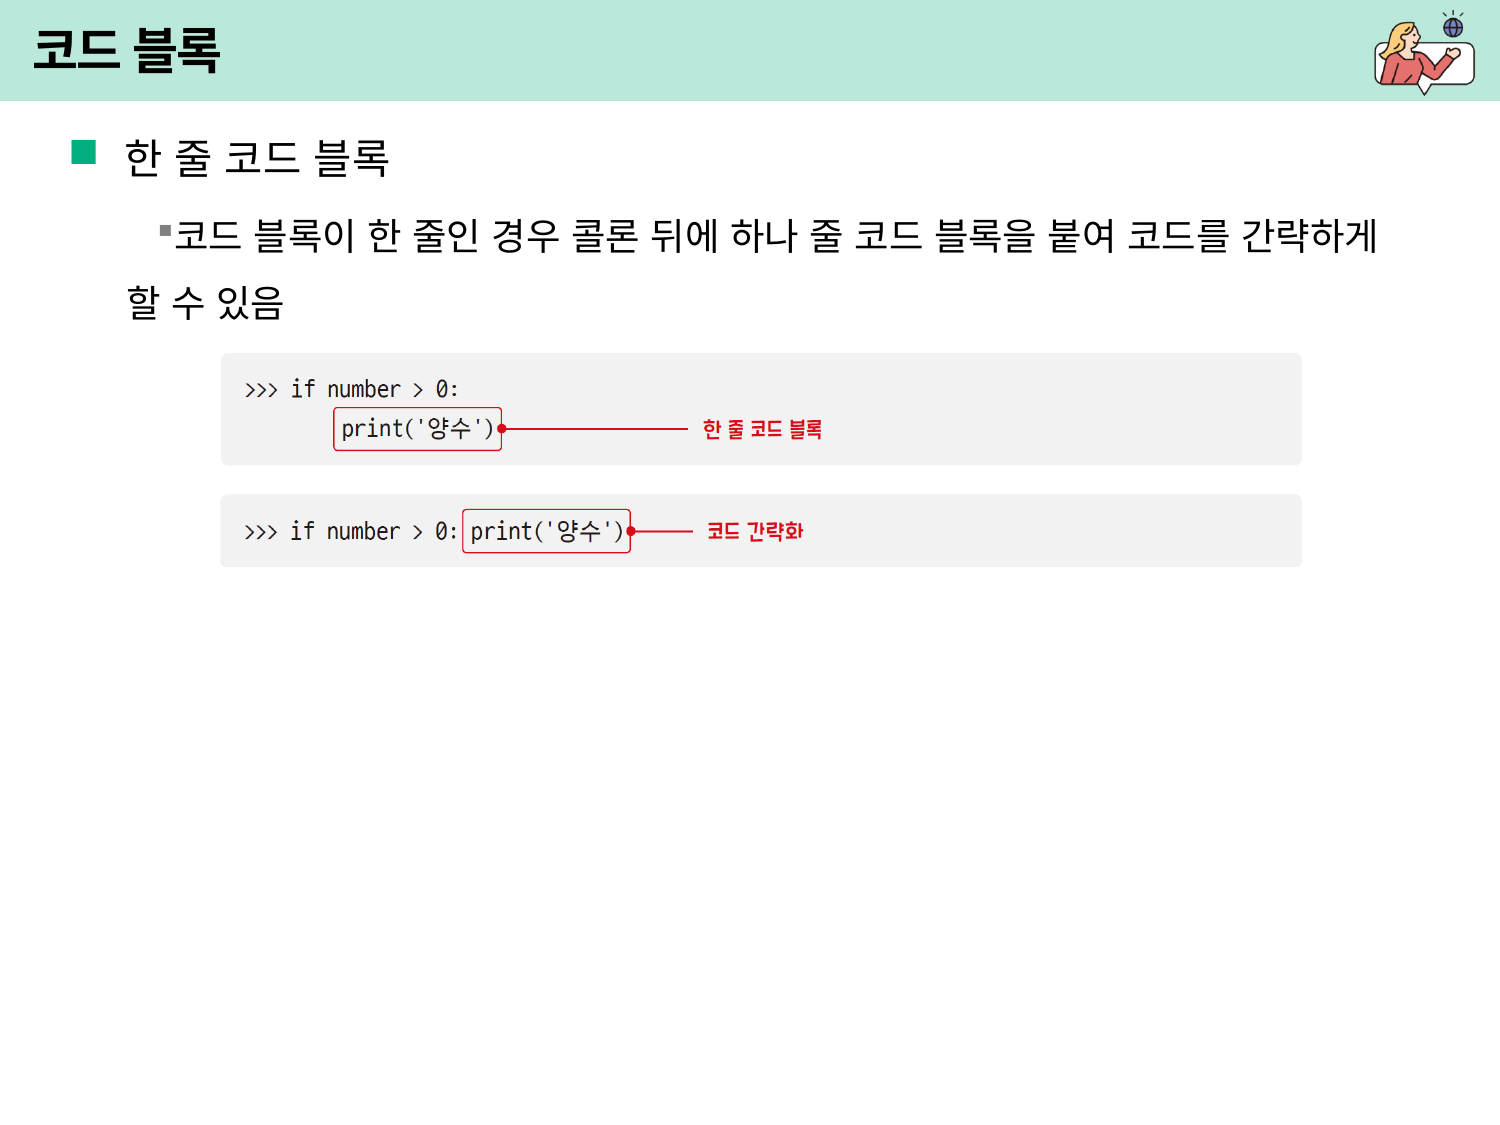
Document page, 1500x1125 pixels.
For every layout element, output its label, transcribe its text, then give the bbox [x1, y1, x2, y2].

list 한 줄 코드 블록 코드 블록이 한 줄인 경우 콜론 뒤에 하나 줄 코드 블록을 붙여 코드를 간략하게 할 수 있음 [53, 125, 1425, 1005]
picture [1359, 0, 1500, 97]
picture [218, 491, 1308, 567]
title 코드 블록 [17, 10, 1295, 89]
picture [213, 348, 1310, 469]
